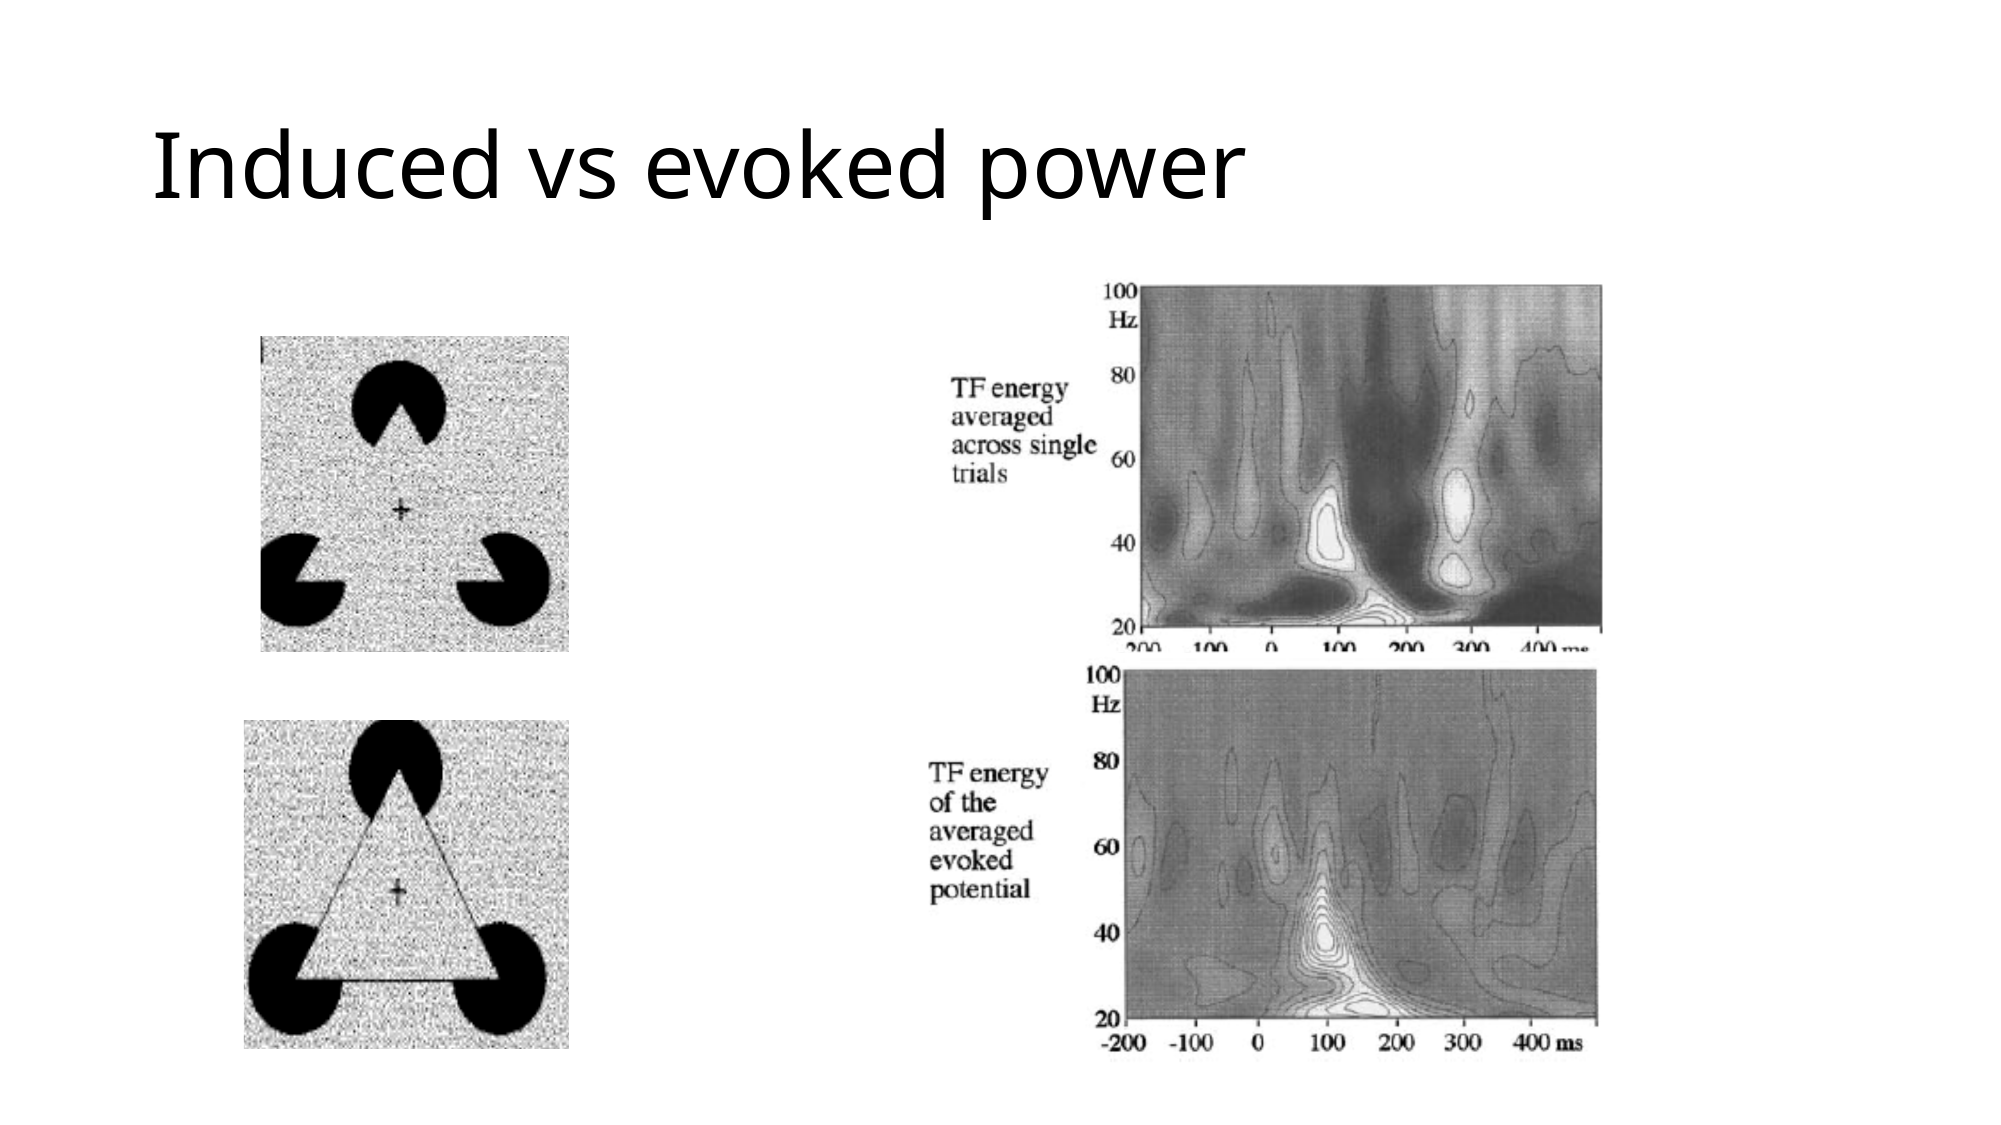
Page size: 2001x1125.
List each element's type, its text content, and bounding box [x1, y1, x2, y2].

picture [260, 336, 569, 652]
picture [1056, 141, 1468, 1125]
picture [243, 720, 569, 1049]
title Induced vs evoked power [137, 59, 1863, 278]
